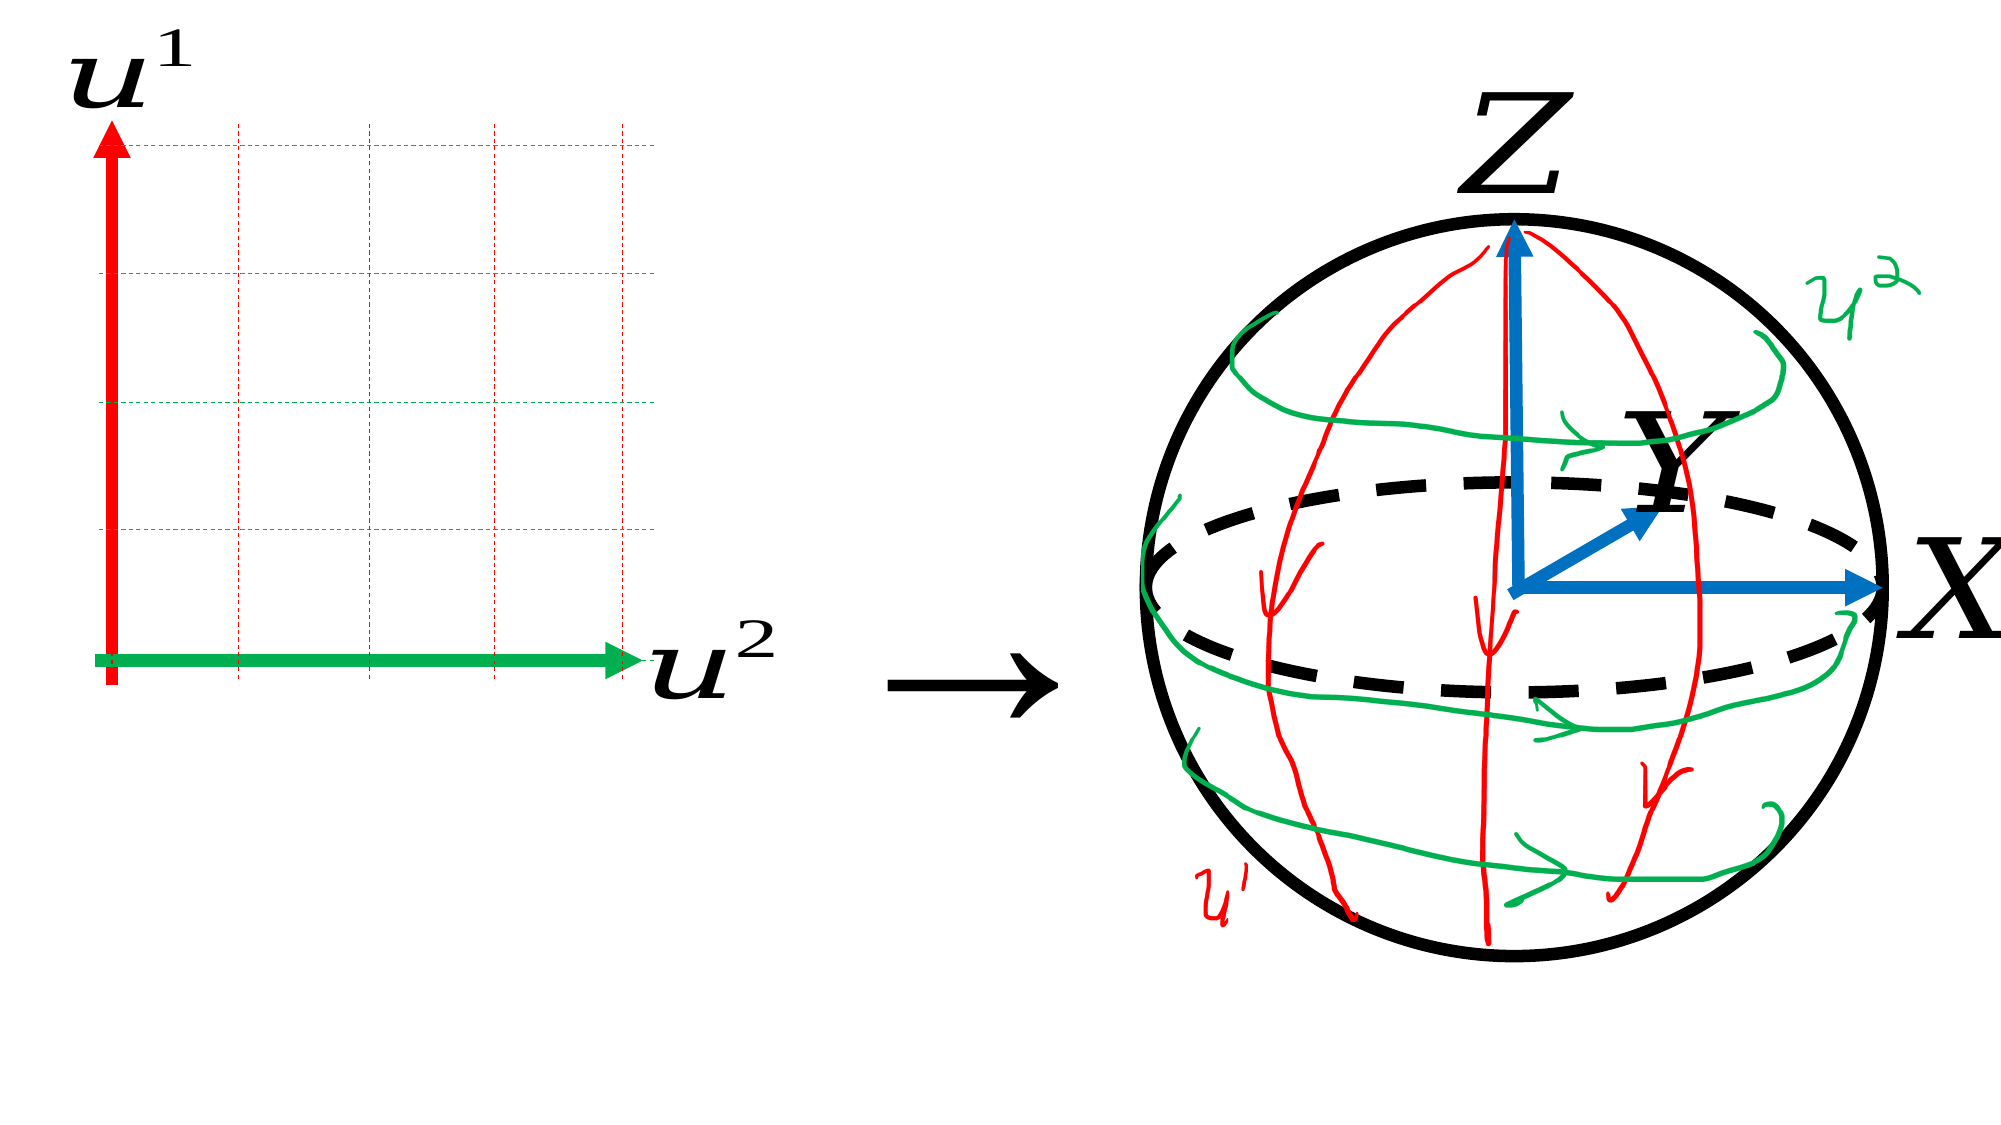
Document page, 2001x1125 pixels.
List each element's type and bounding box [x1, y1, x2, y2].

text_box [61, 14, 855, 1083]
text_box [855, 71, 2000, 957]
